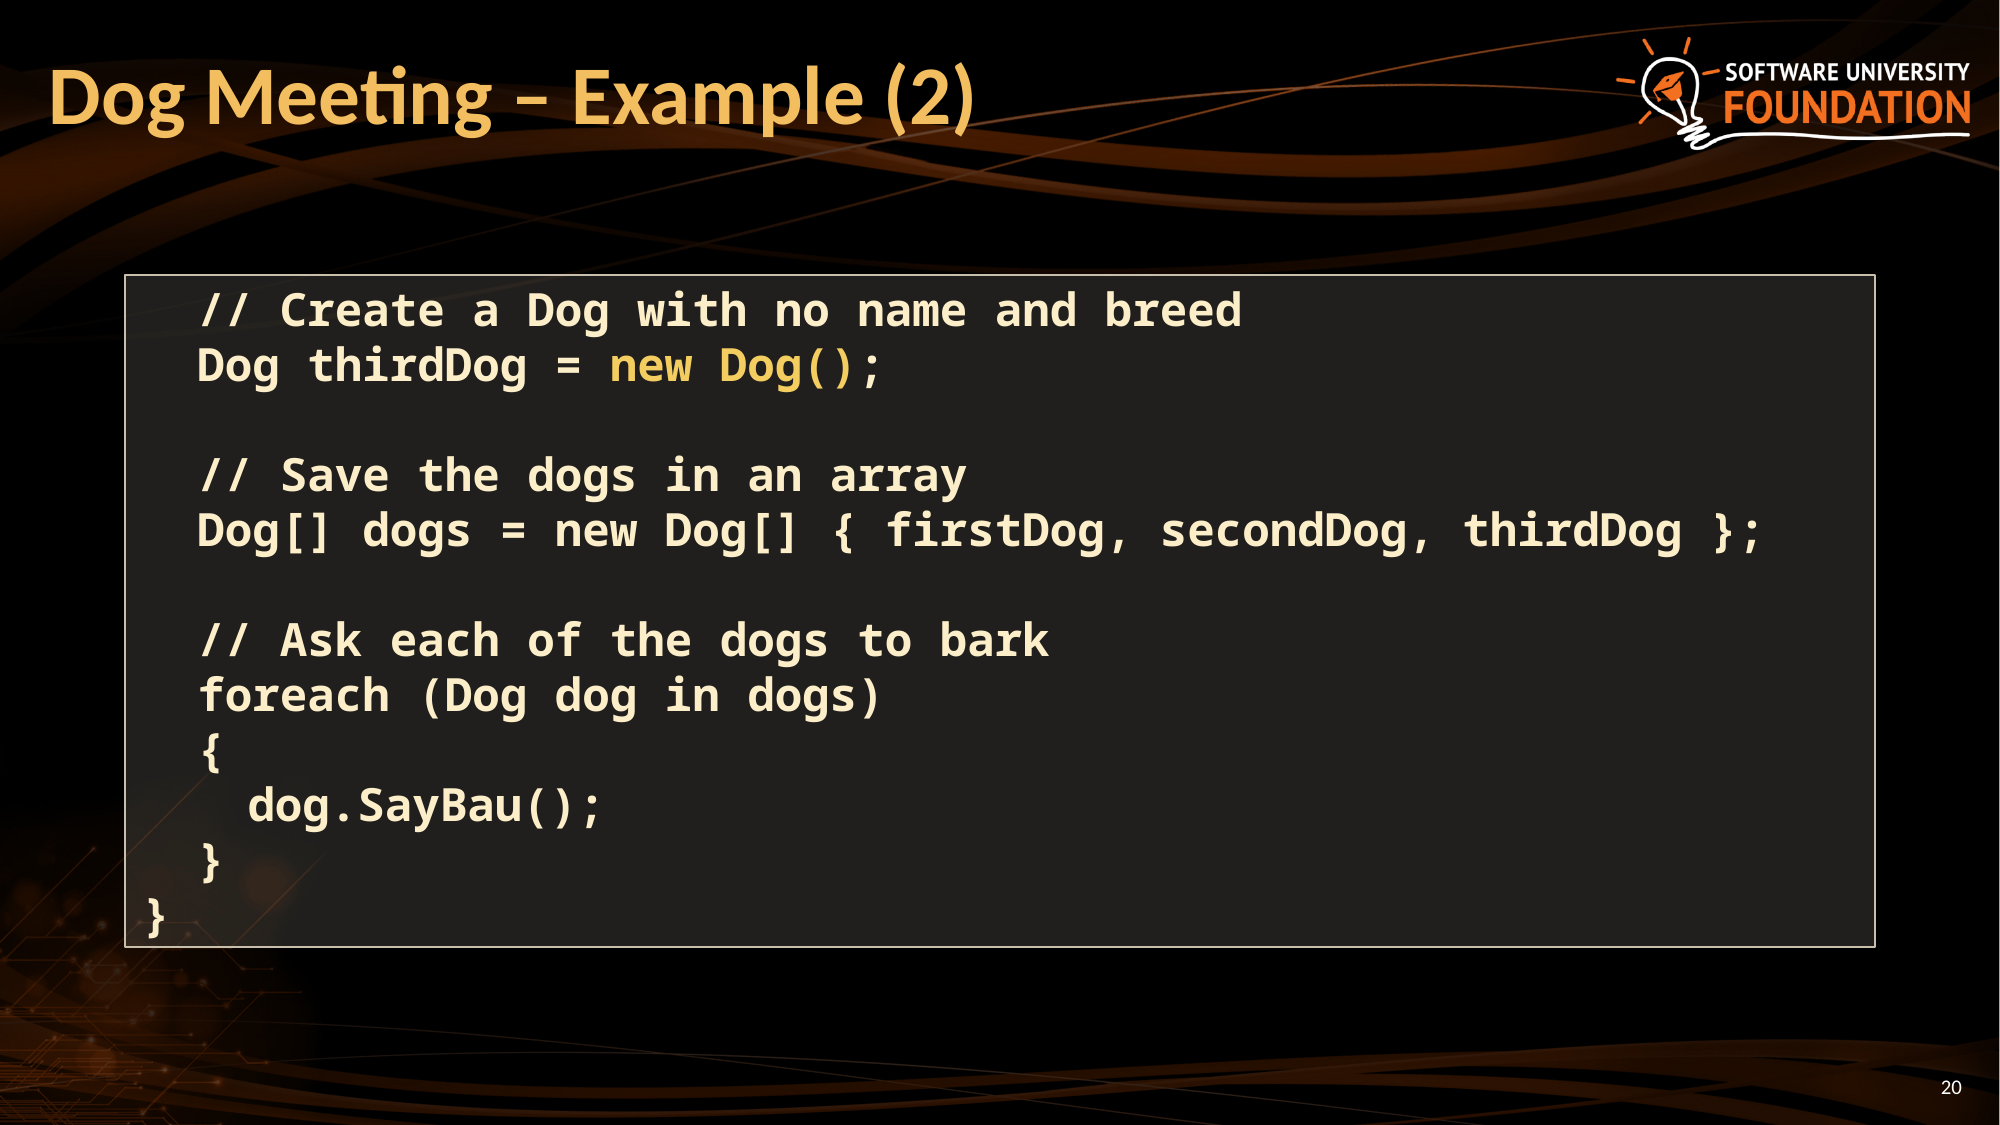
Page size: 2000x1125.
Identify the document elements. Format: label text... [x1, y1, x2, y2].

slide_number 20 [1897, 1070, 1968, 1103]
picture [0, 0, 2000, 1125]
list // Create a Dog with no name and breed Dog thirdDog = new Dog(); // Save the dogs in an array Dog[] dogs = new Dog[] { firstDog, secondDog, thirdDog }; // Ask each of the dogs to bark foreach (Dog dog in dogs) { dog.SayBau(); } } [124, 275, 1875, 947]
title Dog Meeting – Example (2) [30, 6, 1602, 189]
